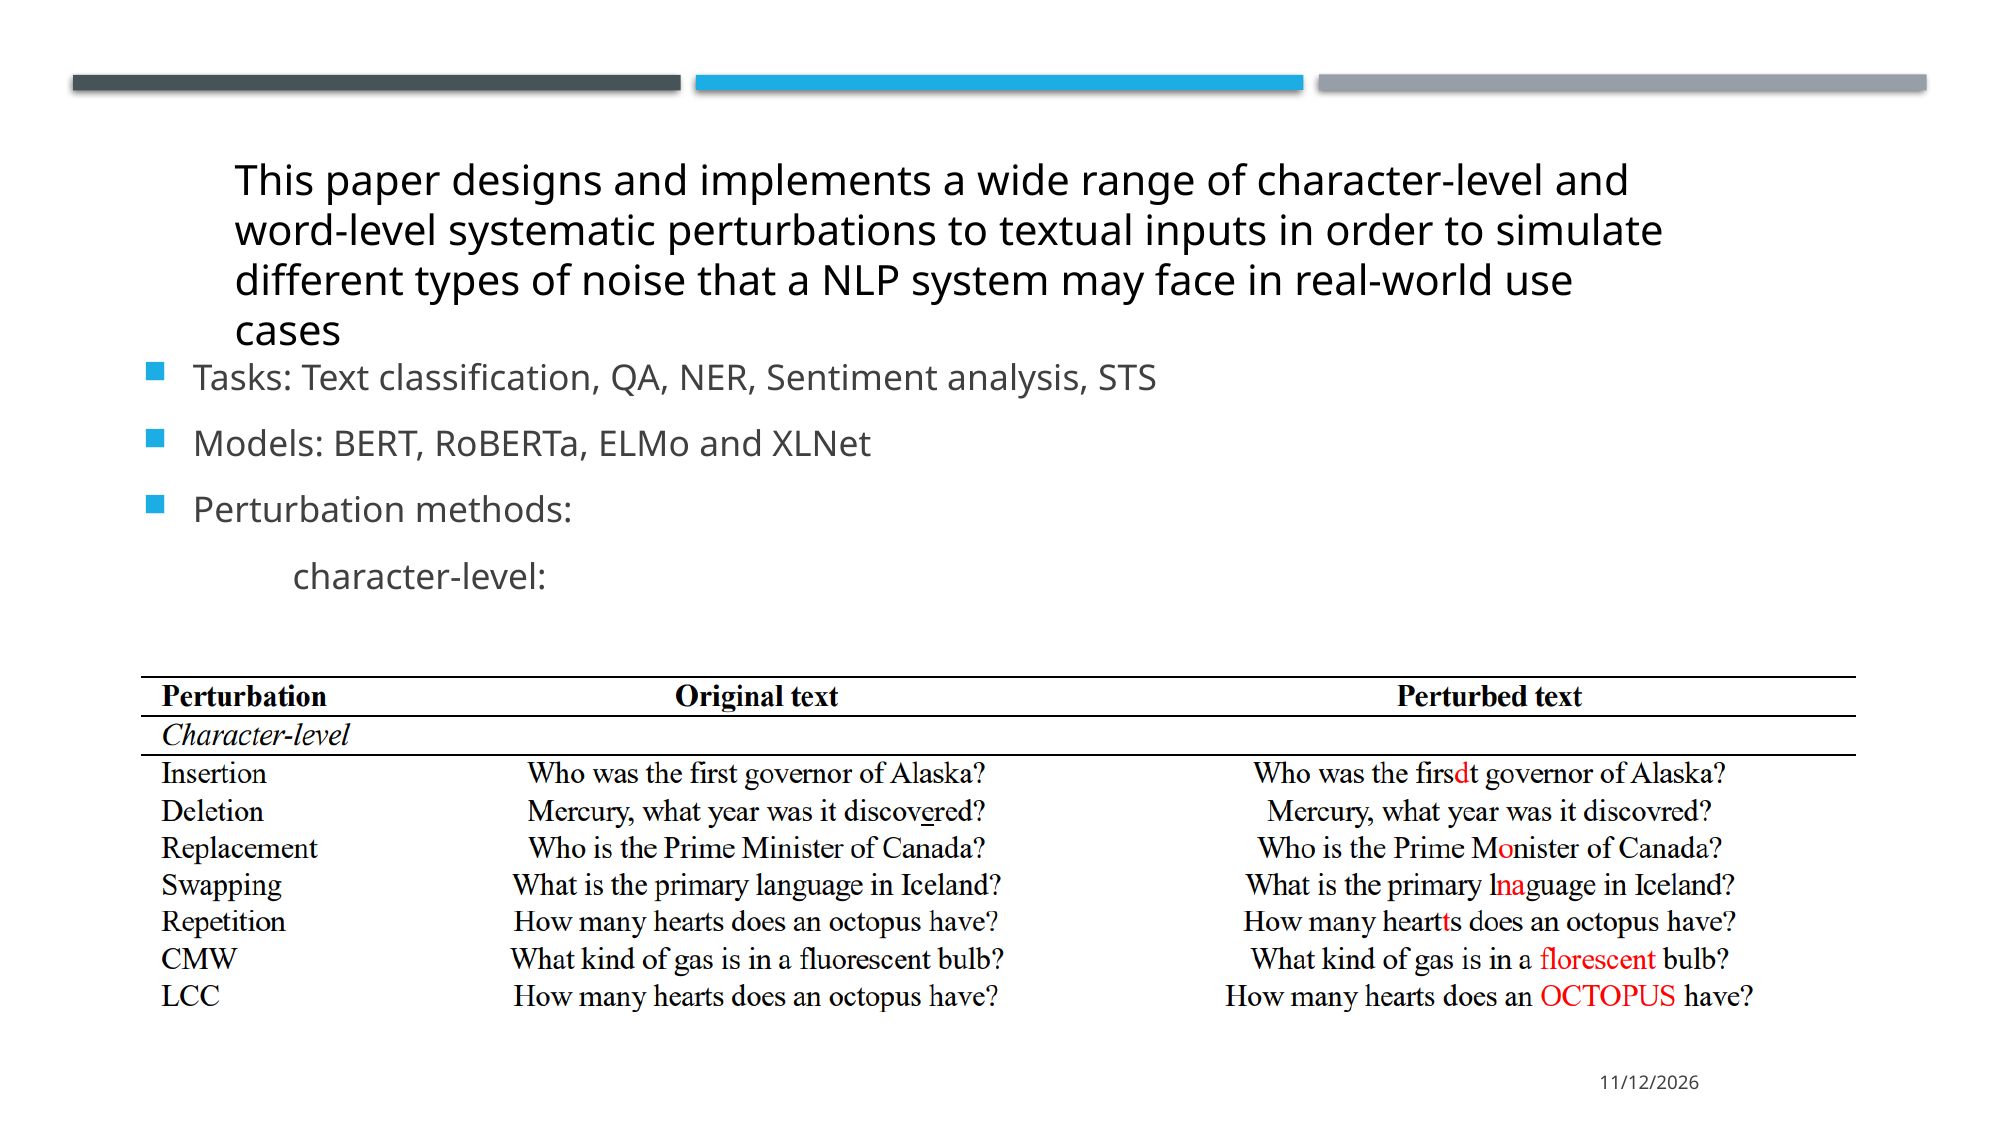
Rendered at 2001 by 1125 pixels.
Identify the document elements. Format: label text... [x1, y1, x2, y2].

list Tasks: Text classification, QA, NER, Sentiment analysis, STS Models: BERT, RoBERTa, ELMo and XLNet Perturbation methods: character-level: [127, 146, 1937, 801]
picture [127, 661, 1867, 1012]
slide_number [1247, 1053, 1715, 1114]
text_box This paper designs and implements a wide range of character-level and word-level systematic perturbations to textual inputs in order to simulate different types of noise that a NLP system may face in real-world use cases [219, 146, 1700, 362]
